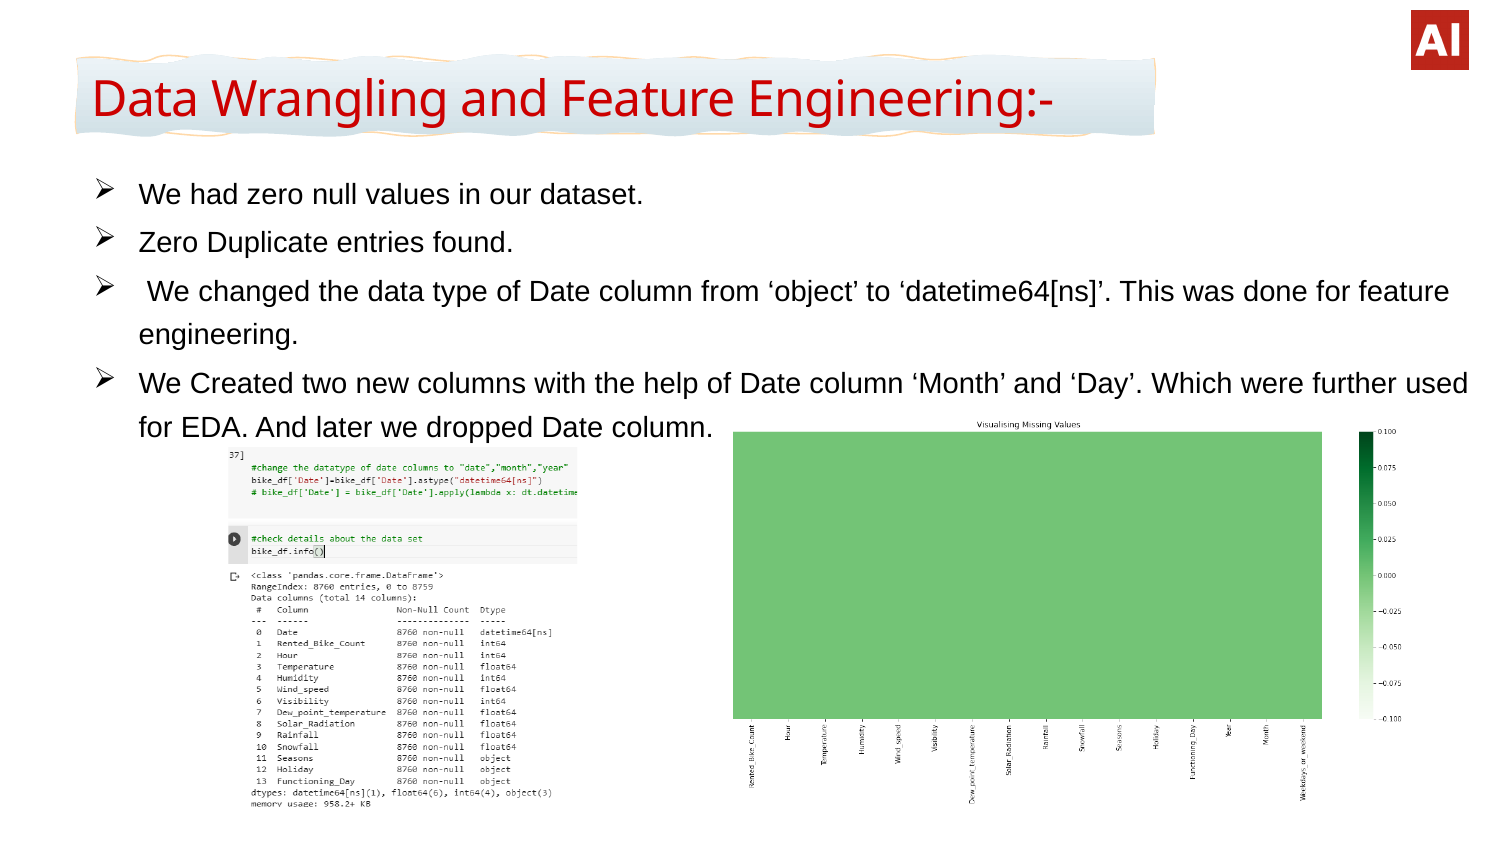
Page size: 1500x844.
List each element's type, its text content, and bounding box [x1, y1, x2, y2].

text_box Data Wrangling and Feature Engineering:- [74, 53, 1157, 137]
picture [1411, 10, 1469, 70]
picture [227, 447, 578, 808]
text_box We had zero null values in our dataset. Zero Duplicate entries found. We changed the data type of Date column from ‘object’ to ‘datetime64[ns]’. This was done for feature engineering. We Created two new columns with the help of Date column ‘Month’ and ‘Day’. Which were further used for EDA. And later we dropped Date column. [76, 159, 1487, 451]
picture [728, 416, 1407, 808]
